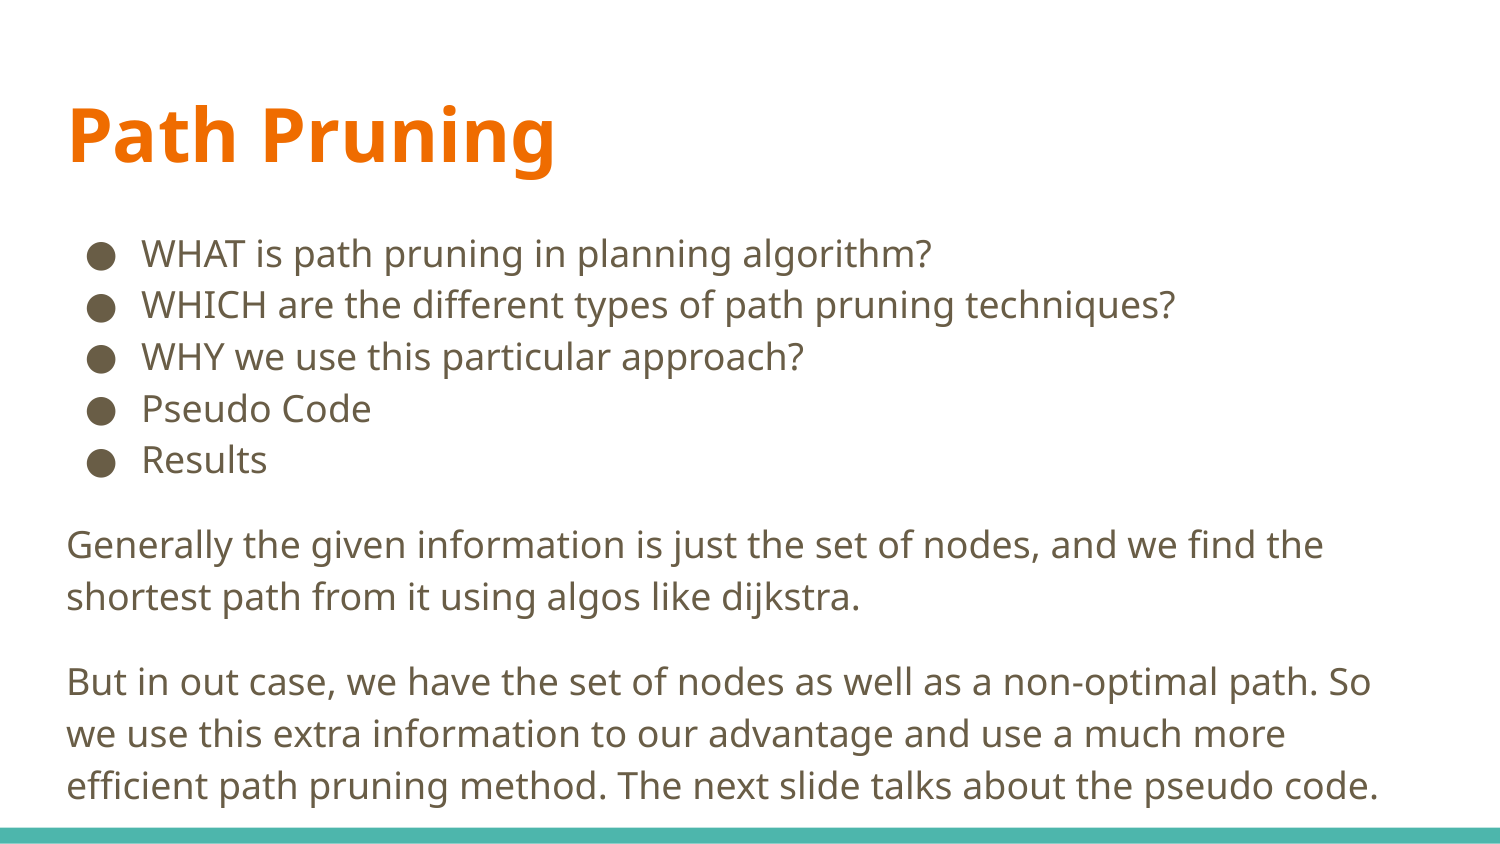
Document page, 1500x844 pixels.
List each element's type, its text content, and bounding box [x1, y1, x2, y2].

title Path Pruning [51, 72, 1449, 189]
list WHAT is path pruning in planning algorithm? WHICH are the different types of path pruning techniques? WHY we use this particular approach? Pseudo Code Results Generally the given information is just the set of nodes, and we find the shortest path from it using algos like dijkstra. But in out case, we have the set of nodes as well as a non-optimal path. So we use this extra information to our advantage and use a much more efficient path pruning method. The next slide talks about the pseudo code. [51, 207, 1449, 750]
